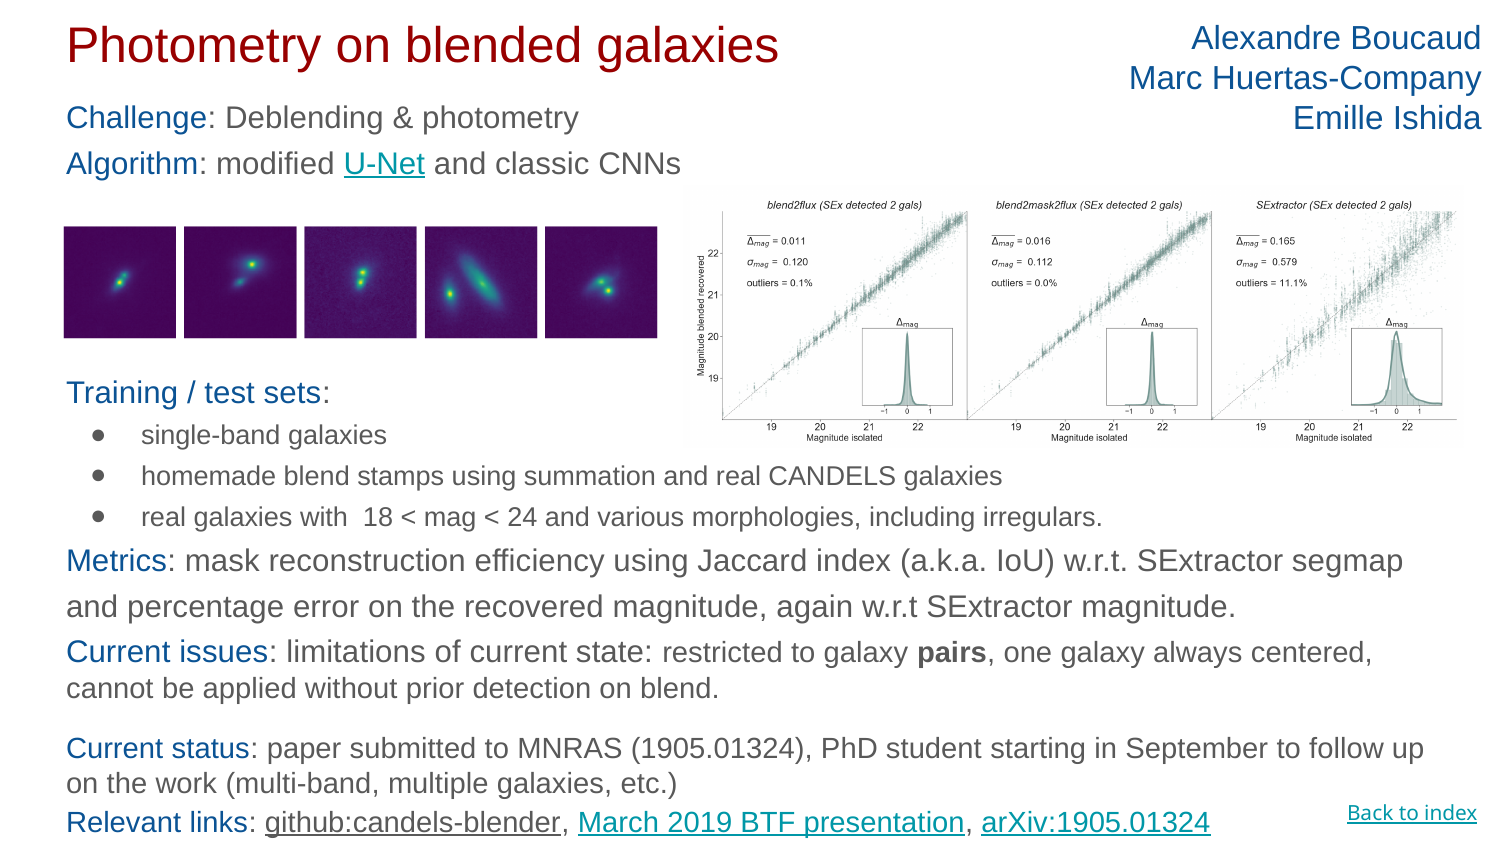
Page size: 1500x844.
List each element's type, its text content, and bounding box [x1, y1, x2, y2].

text_box Alexandre Boucaud Marc Huertas-Company Emille Ishida [1107, 11, 1498, 141]
picture [57, 220, 665, 345]
title Photometry on blended galaxies [51, 0, 1129, 82]
text_box Back to index [1324, 792, 1493, 836]
picture [683, 185, 1465, 448]
list Challenge: Deblending & photometry Algorithm: modified U-Net and classic CNNs Training / test sets: single-band galaxies homemade blend stamps using summation and real CANDELS galaxies real galaxies with 18 < mag < 24 and various morphologies, including irregulars. Metrics: mask reconstruction efficiency using Jaccard index (a.k.a. IoU) w.r.t. SExtractor segmap and percentage error on the recovered magnitude, again w.r.t SExtractor magnitude. Current issues: limitations of current state: restricted to galaxy pairs, one galaxy always centered, cannot be applied without prior detection on blend. Current status: paper submitted to MNRAS (1905.01324), PhD student starting in September to follow up on the work (multi-band, multiple galaxies, etc.) Relevant links: github:candels-blender, March 2019 BTF presentation, arXiv:1905.01324 [51, 82, 1449, 836]
